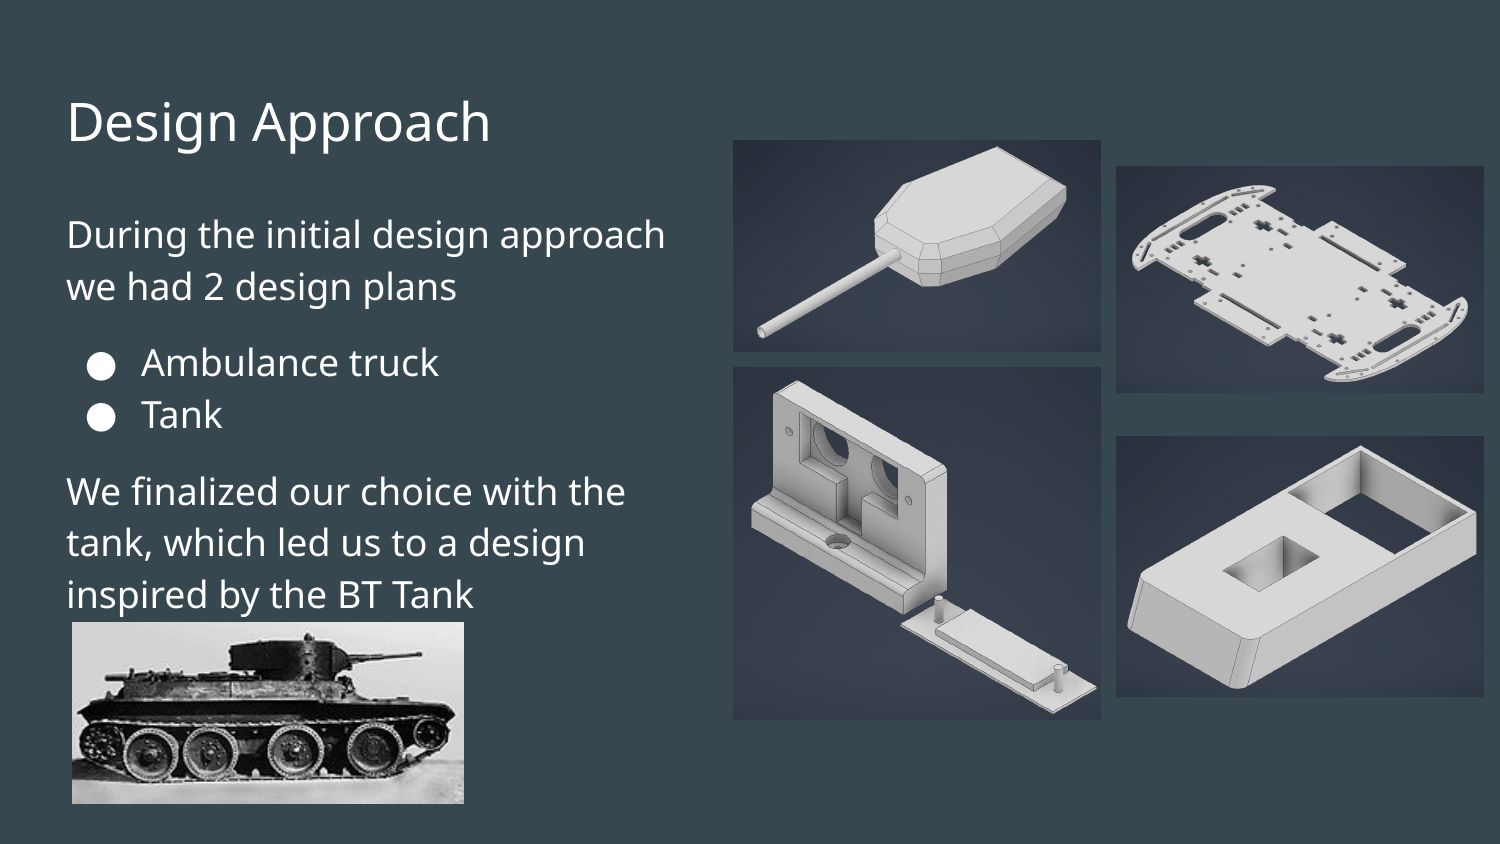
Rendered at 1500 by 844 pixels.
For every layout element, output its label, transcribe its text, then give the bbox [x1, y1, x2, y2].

list During the initial design approach we had 2 design plans Ambulance truck Tank We finalized our choice with the tank, which led us to a design inspired by the BT Tank [51, 189, 734, 750]
picture [72, 621, 464, 804]
picture [733, 140, 1101, 352]
title Design Approach [51, 72, 1449, 167]
picture [1116, 436, 1484, 697]
picture [733, 367, 1101, 721]
picture [1116, 166, 1484, 393]
